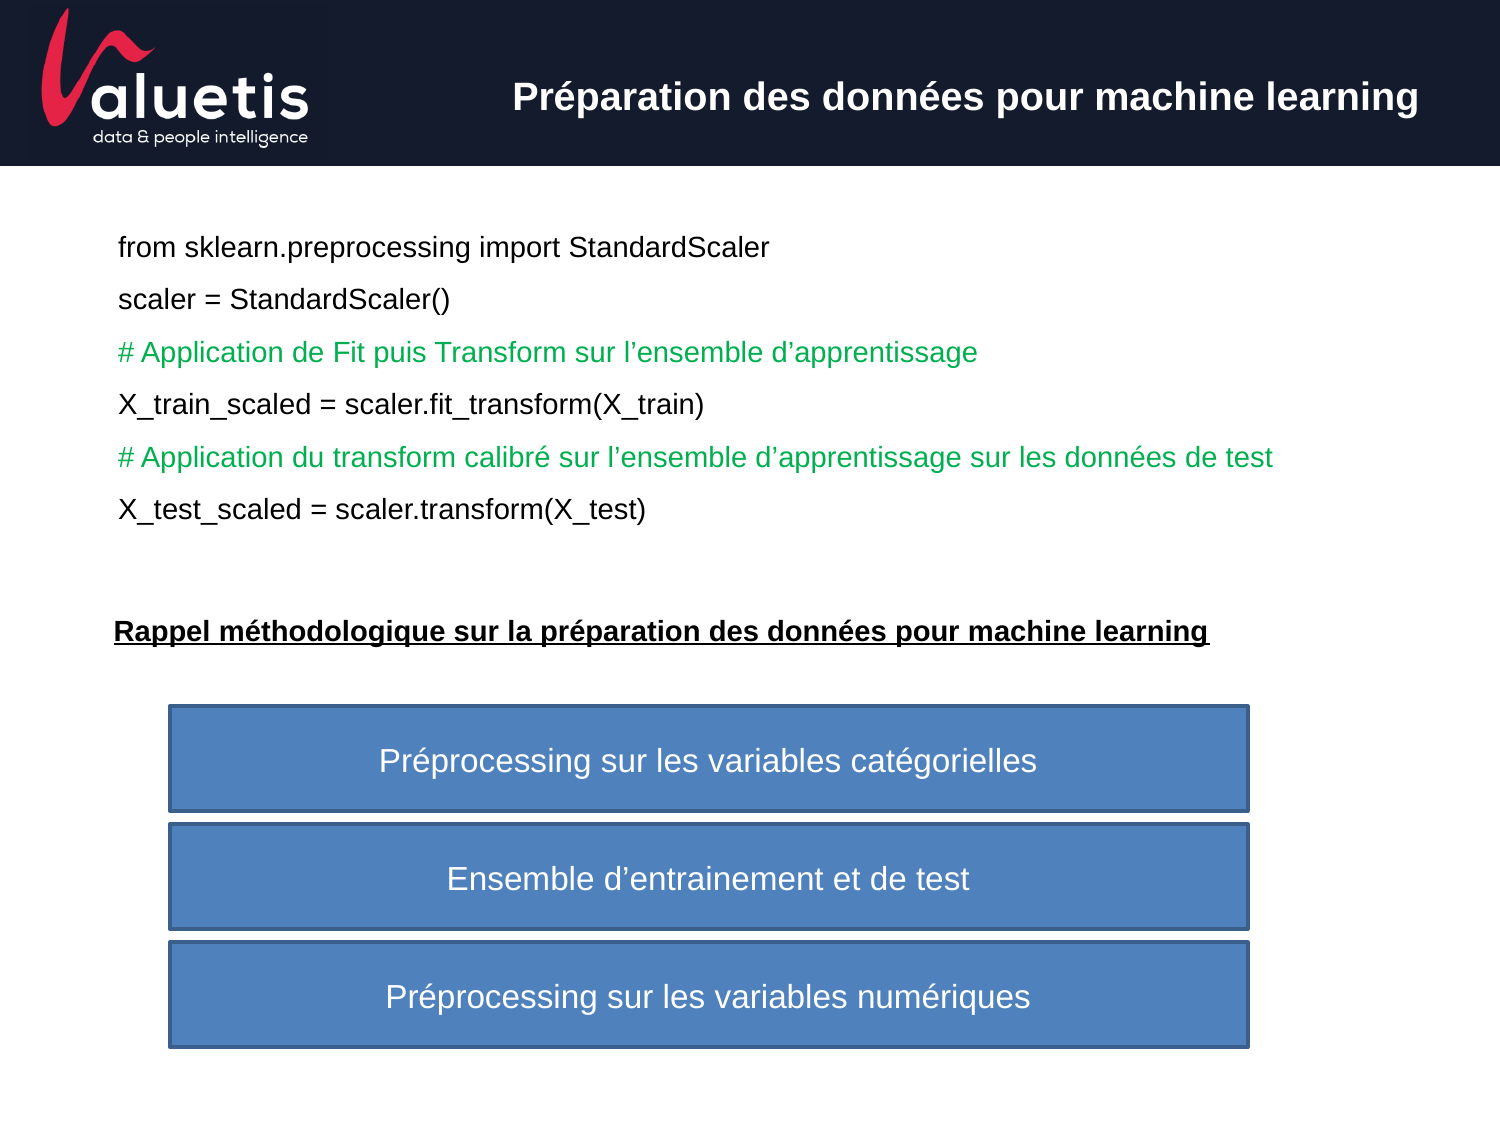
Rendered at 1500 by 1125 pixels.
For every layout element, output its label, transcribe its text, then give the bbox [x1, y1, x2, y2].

picture [0, 0, 1500, 166]
text_box Rappel méthodologique sur la préparation des données pour machine learning [98, 587, 1405, 655]
text_box Préprocessing sur les variables catégorielles [168, 704, 1250, 813]
text_box Préprocessing sur les variables numériques [168, 940, 1250, 1049]
text_box Ensemble d’entrainement et de test [168, 822, 1250, 931]
text_box from sklearn.preprocessing import StandardScaler scaler = StandardScaler() # Application de Fit puis Transform sur l’ensemble d’apprentissage X_train_scaled = scaler.fit_transform(X_train) # Application du transform calibré sur l’ensemble d’apprentissage sur les données de test X_test_scaled = scaler.transform(X_test) [103, 203, 1410, 533]
